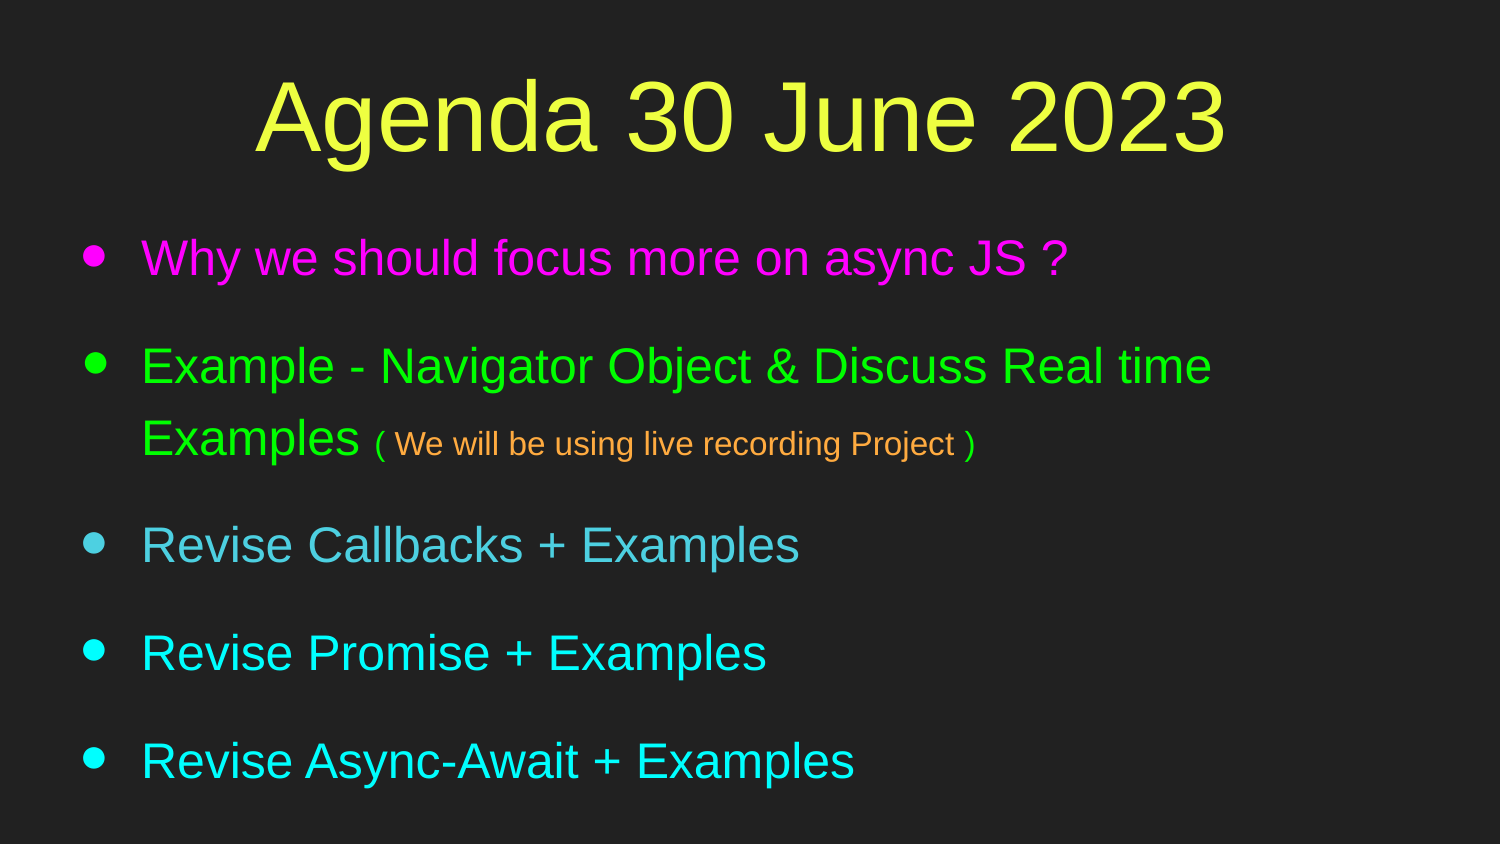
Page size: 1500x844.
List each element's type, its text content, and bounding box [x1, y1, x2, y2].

title Agenda 30 June 2023 [43, 35, 1441, 187]
subtitle Why we should focus more on async JS ? Example - Navigator Object & Discuss Real time Examples ( We will be using live recording Project ) Revise Callbacks + Examples Revise Promise + Examples Revise Async-Await + Examples [51, 231, 1449, 772]
